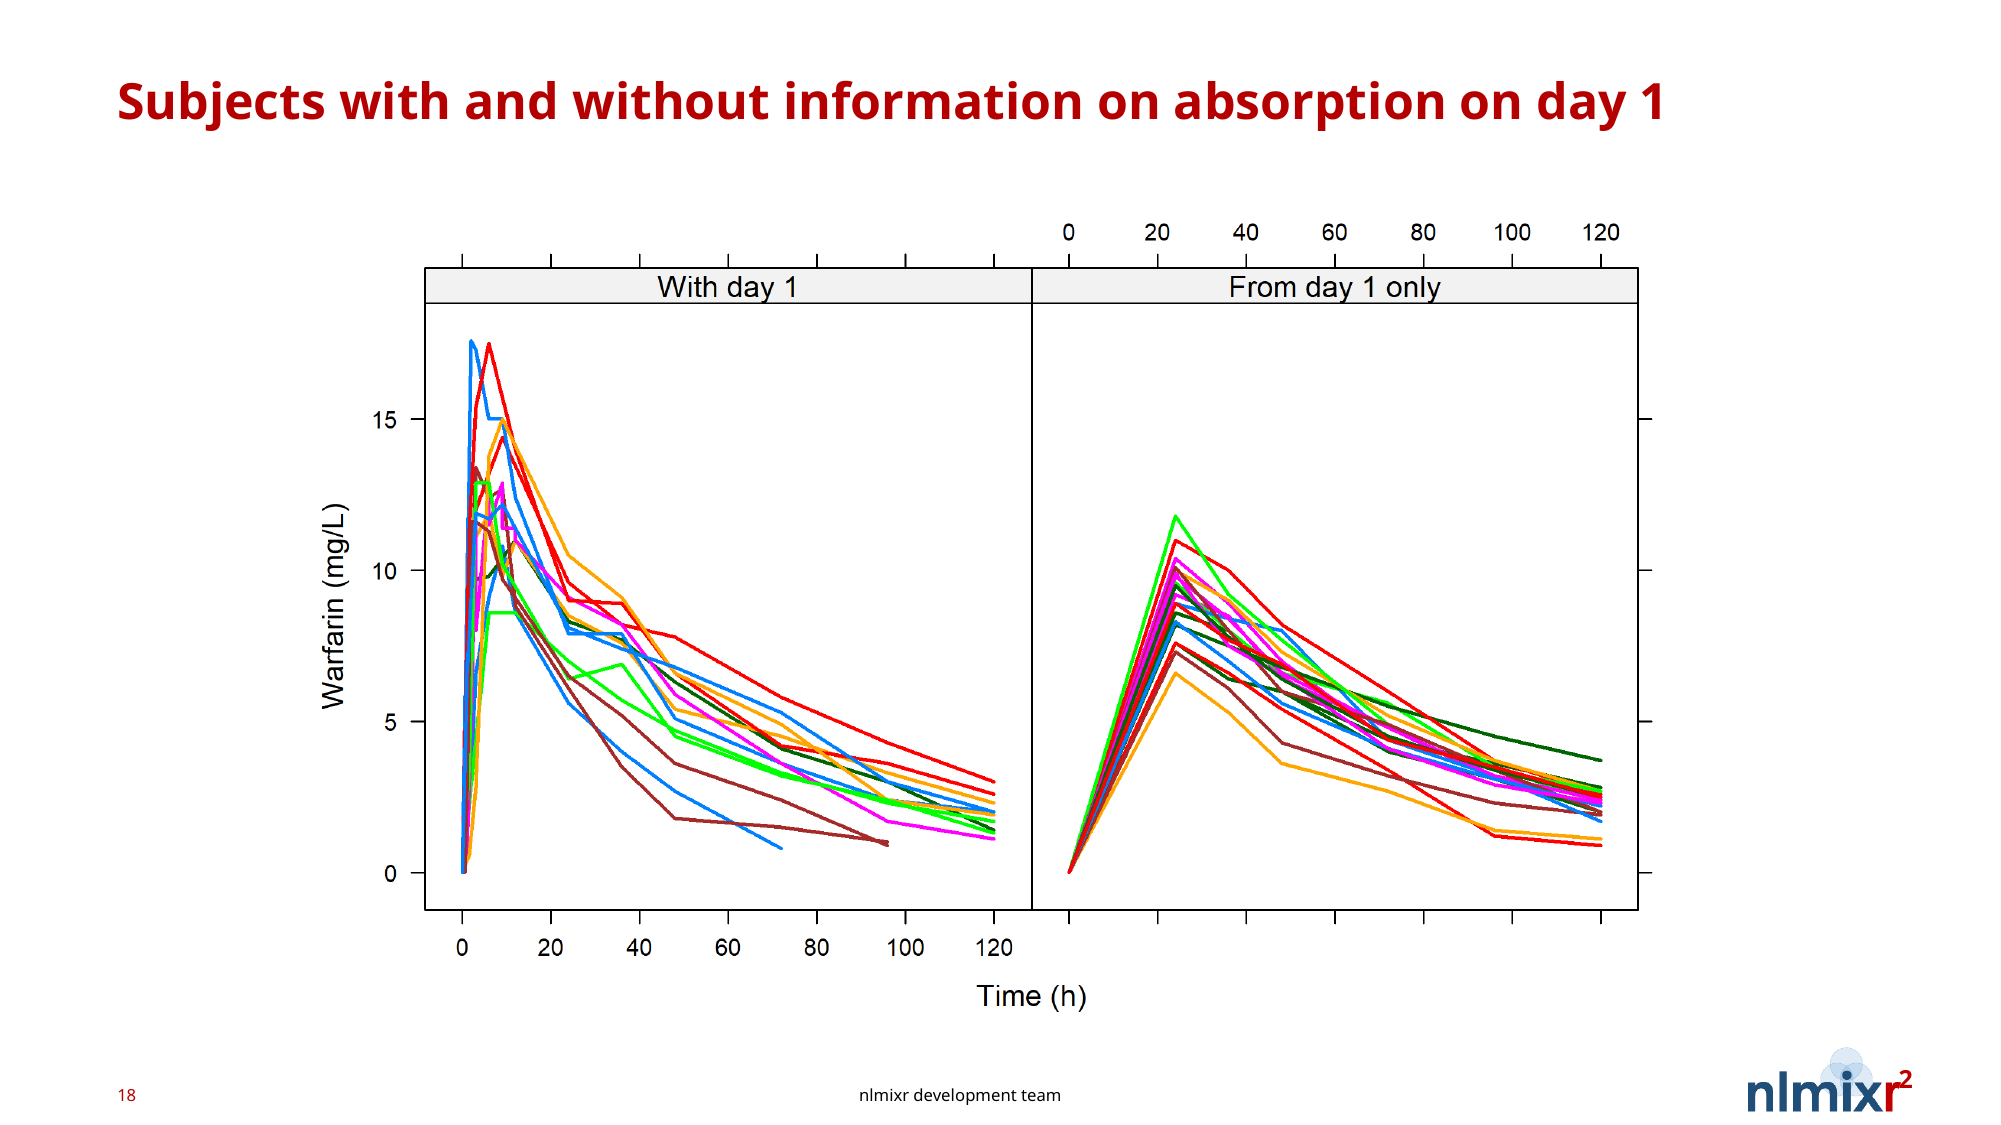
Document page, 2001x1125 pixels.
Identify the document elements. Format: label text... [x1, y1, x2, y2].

slide_number 18 [102, 1076, 276, 1115]
picture [1738, 1036, 1910, 1123]
footer nlmixr development team [354, 1076, 1567, 1115]
picture [291, 164, 1709, 1051]
title Subjects with and without information on absorption on day 1 [102, 18, 1898, 181]
